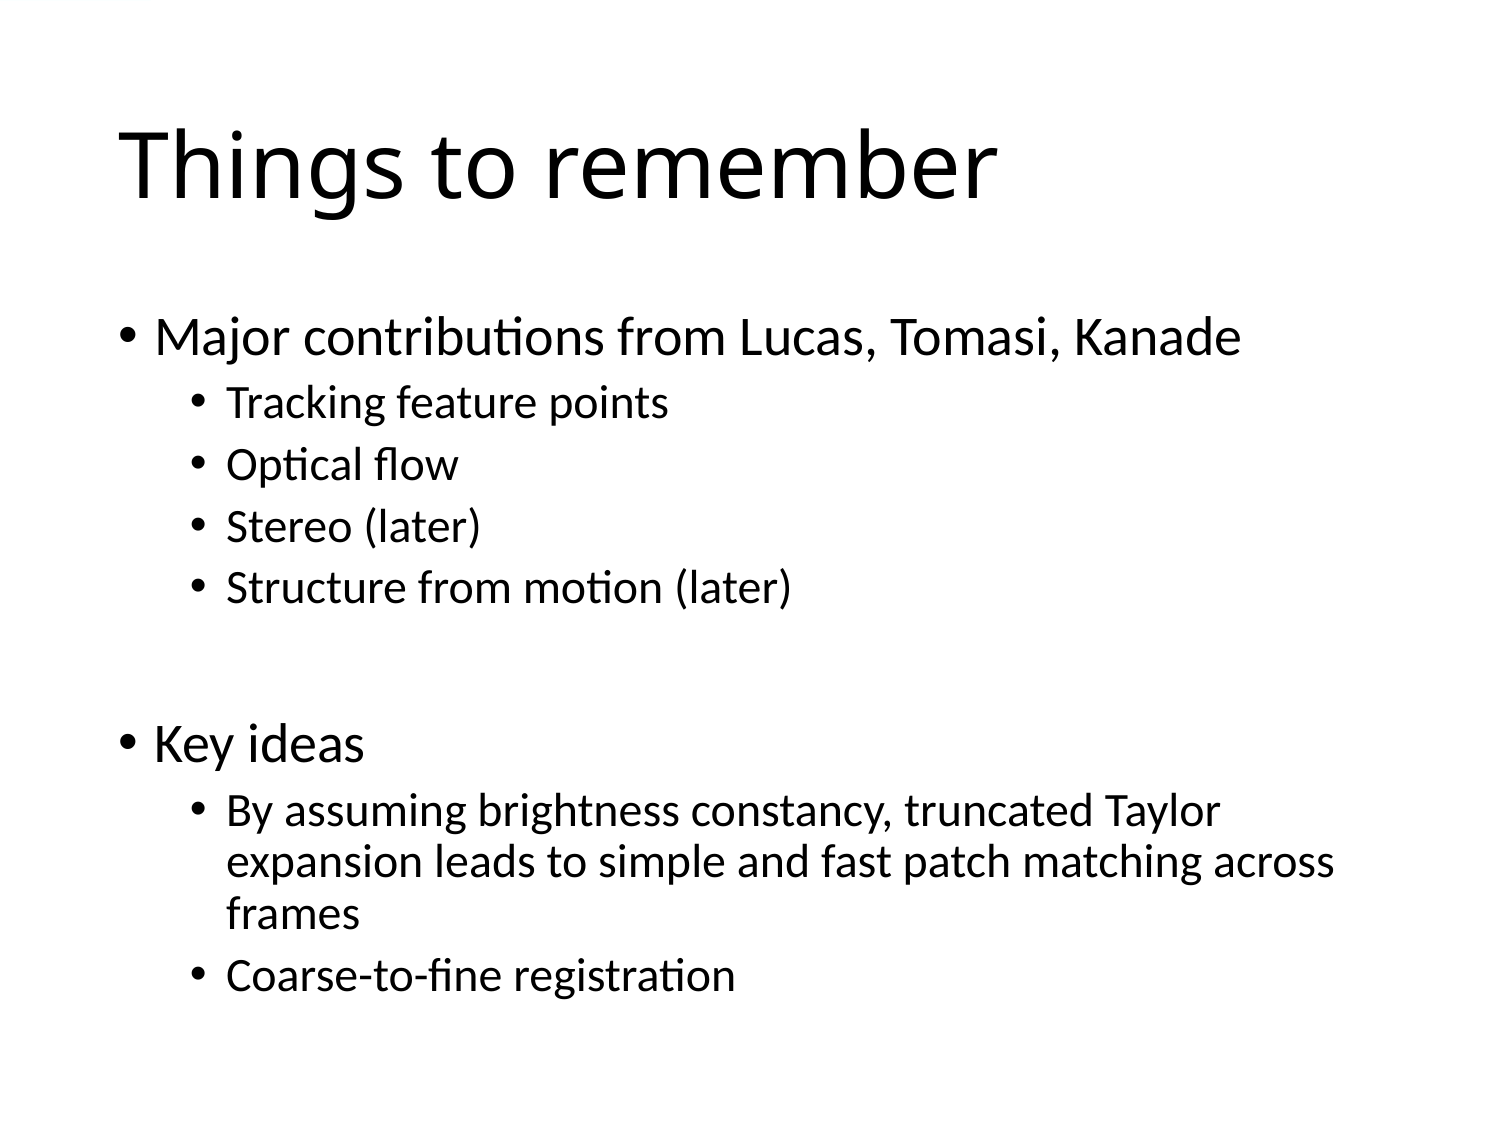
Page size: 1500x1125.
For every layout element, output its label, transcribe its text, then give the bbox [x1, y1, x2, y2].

title Things to remember [103, 59, 1397, 278]
list Major contributions from Lucas, Tomasi, Kanade Tracking feature points Optical flow Stereo (later) Structure from motion (later) Key ideas By assuming brightness constancy, truncated Taylor expansion leads to simple and fast patch matching across frames Coarse-to-fine registration [103, 299, 1397, 1014]
